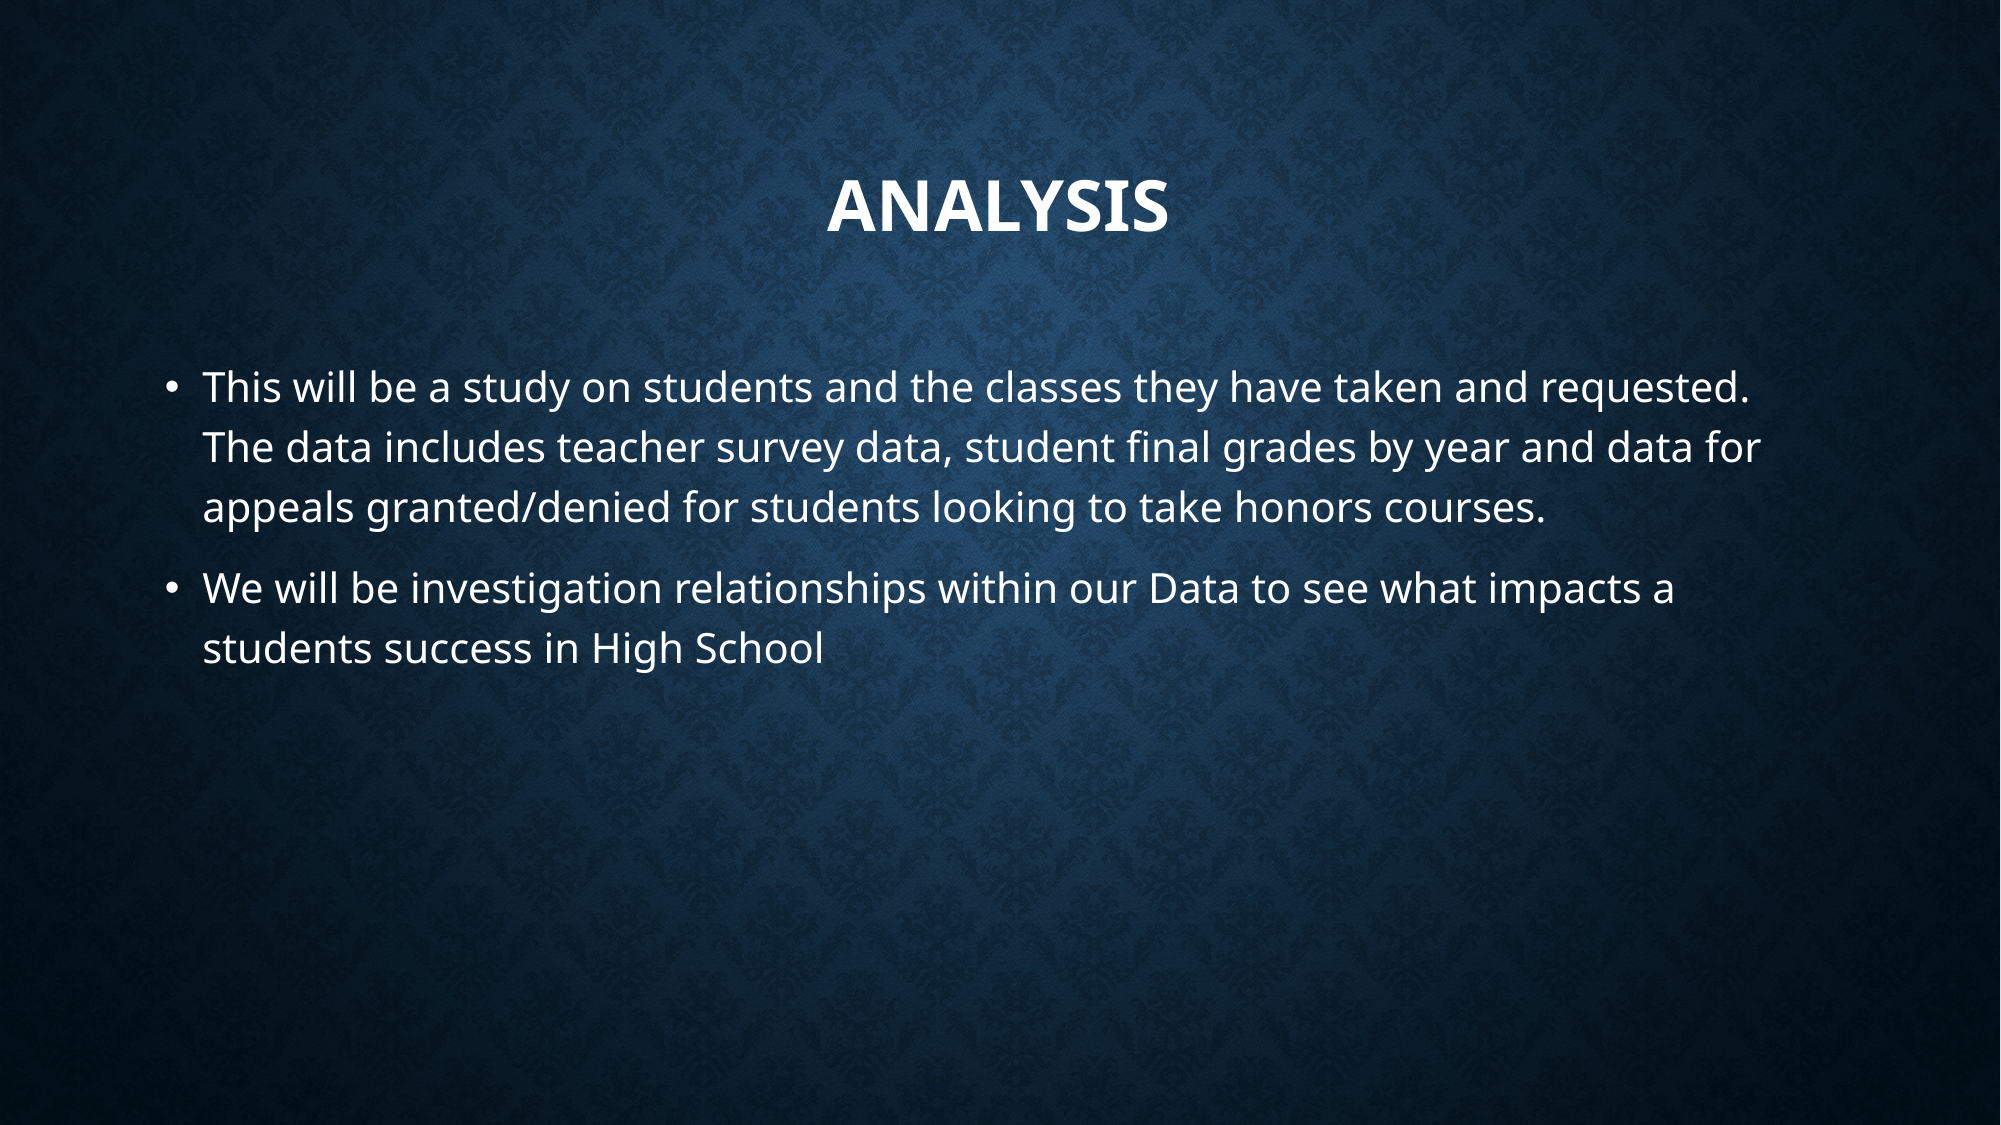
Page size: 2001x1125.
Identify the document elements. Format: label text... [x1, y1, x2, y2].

title Analysis [149, 99, 1849, 318]
list This will be a study on students and the classes they have taken and requested. The data includes teacher survey data, student final grades by year and data for appeals granted/denied for students looking to take honors courses. We will be investigation relationships within our Data to see what impacts a students success in High School [149, 343, 1849, 950]
